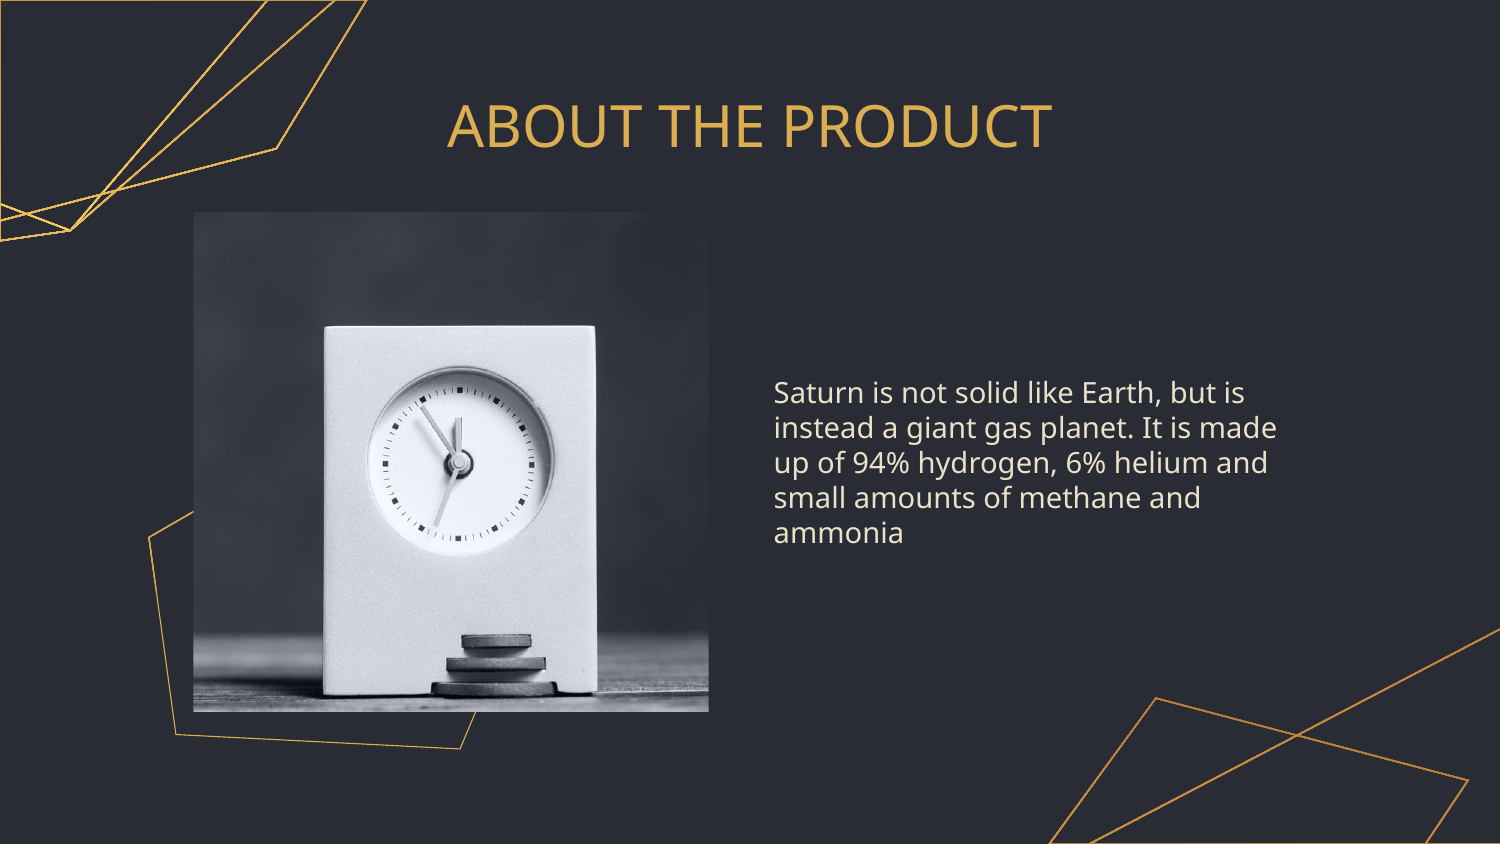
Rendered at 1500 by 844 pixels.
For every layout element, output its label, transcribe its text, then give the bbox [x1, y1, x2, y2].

title ABOUT THE PRODUCT [327, 88, 1173, 160]
list Saturn is not solid like Earth, but is instead a giant gas planet. It is made up of 94% hydrogen, 6% helium and small amounts of methane and ammonia [758, 348, 1300, 576]
picture [192, 212, 709, 712]
